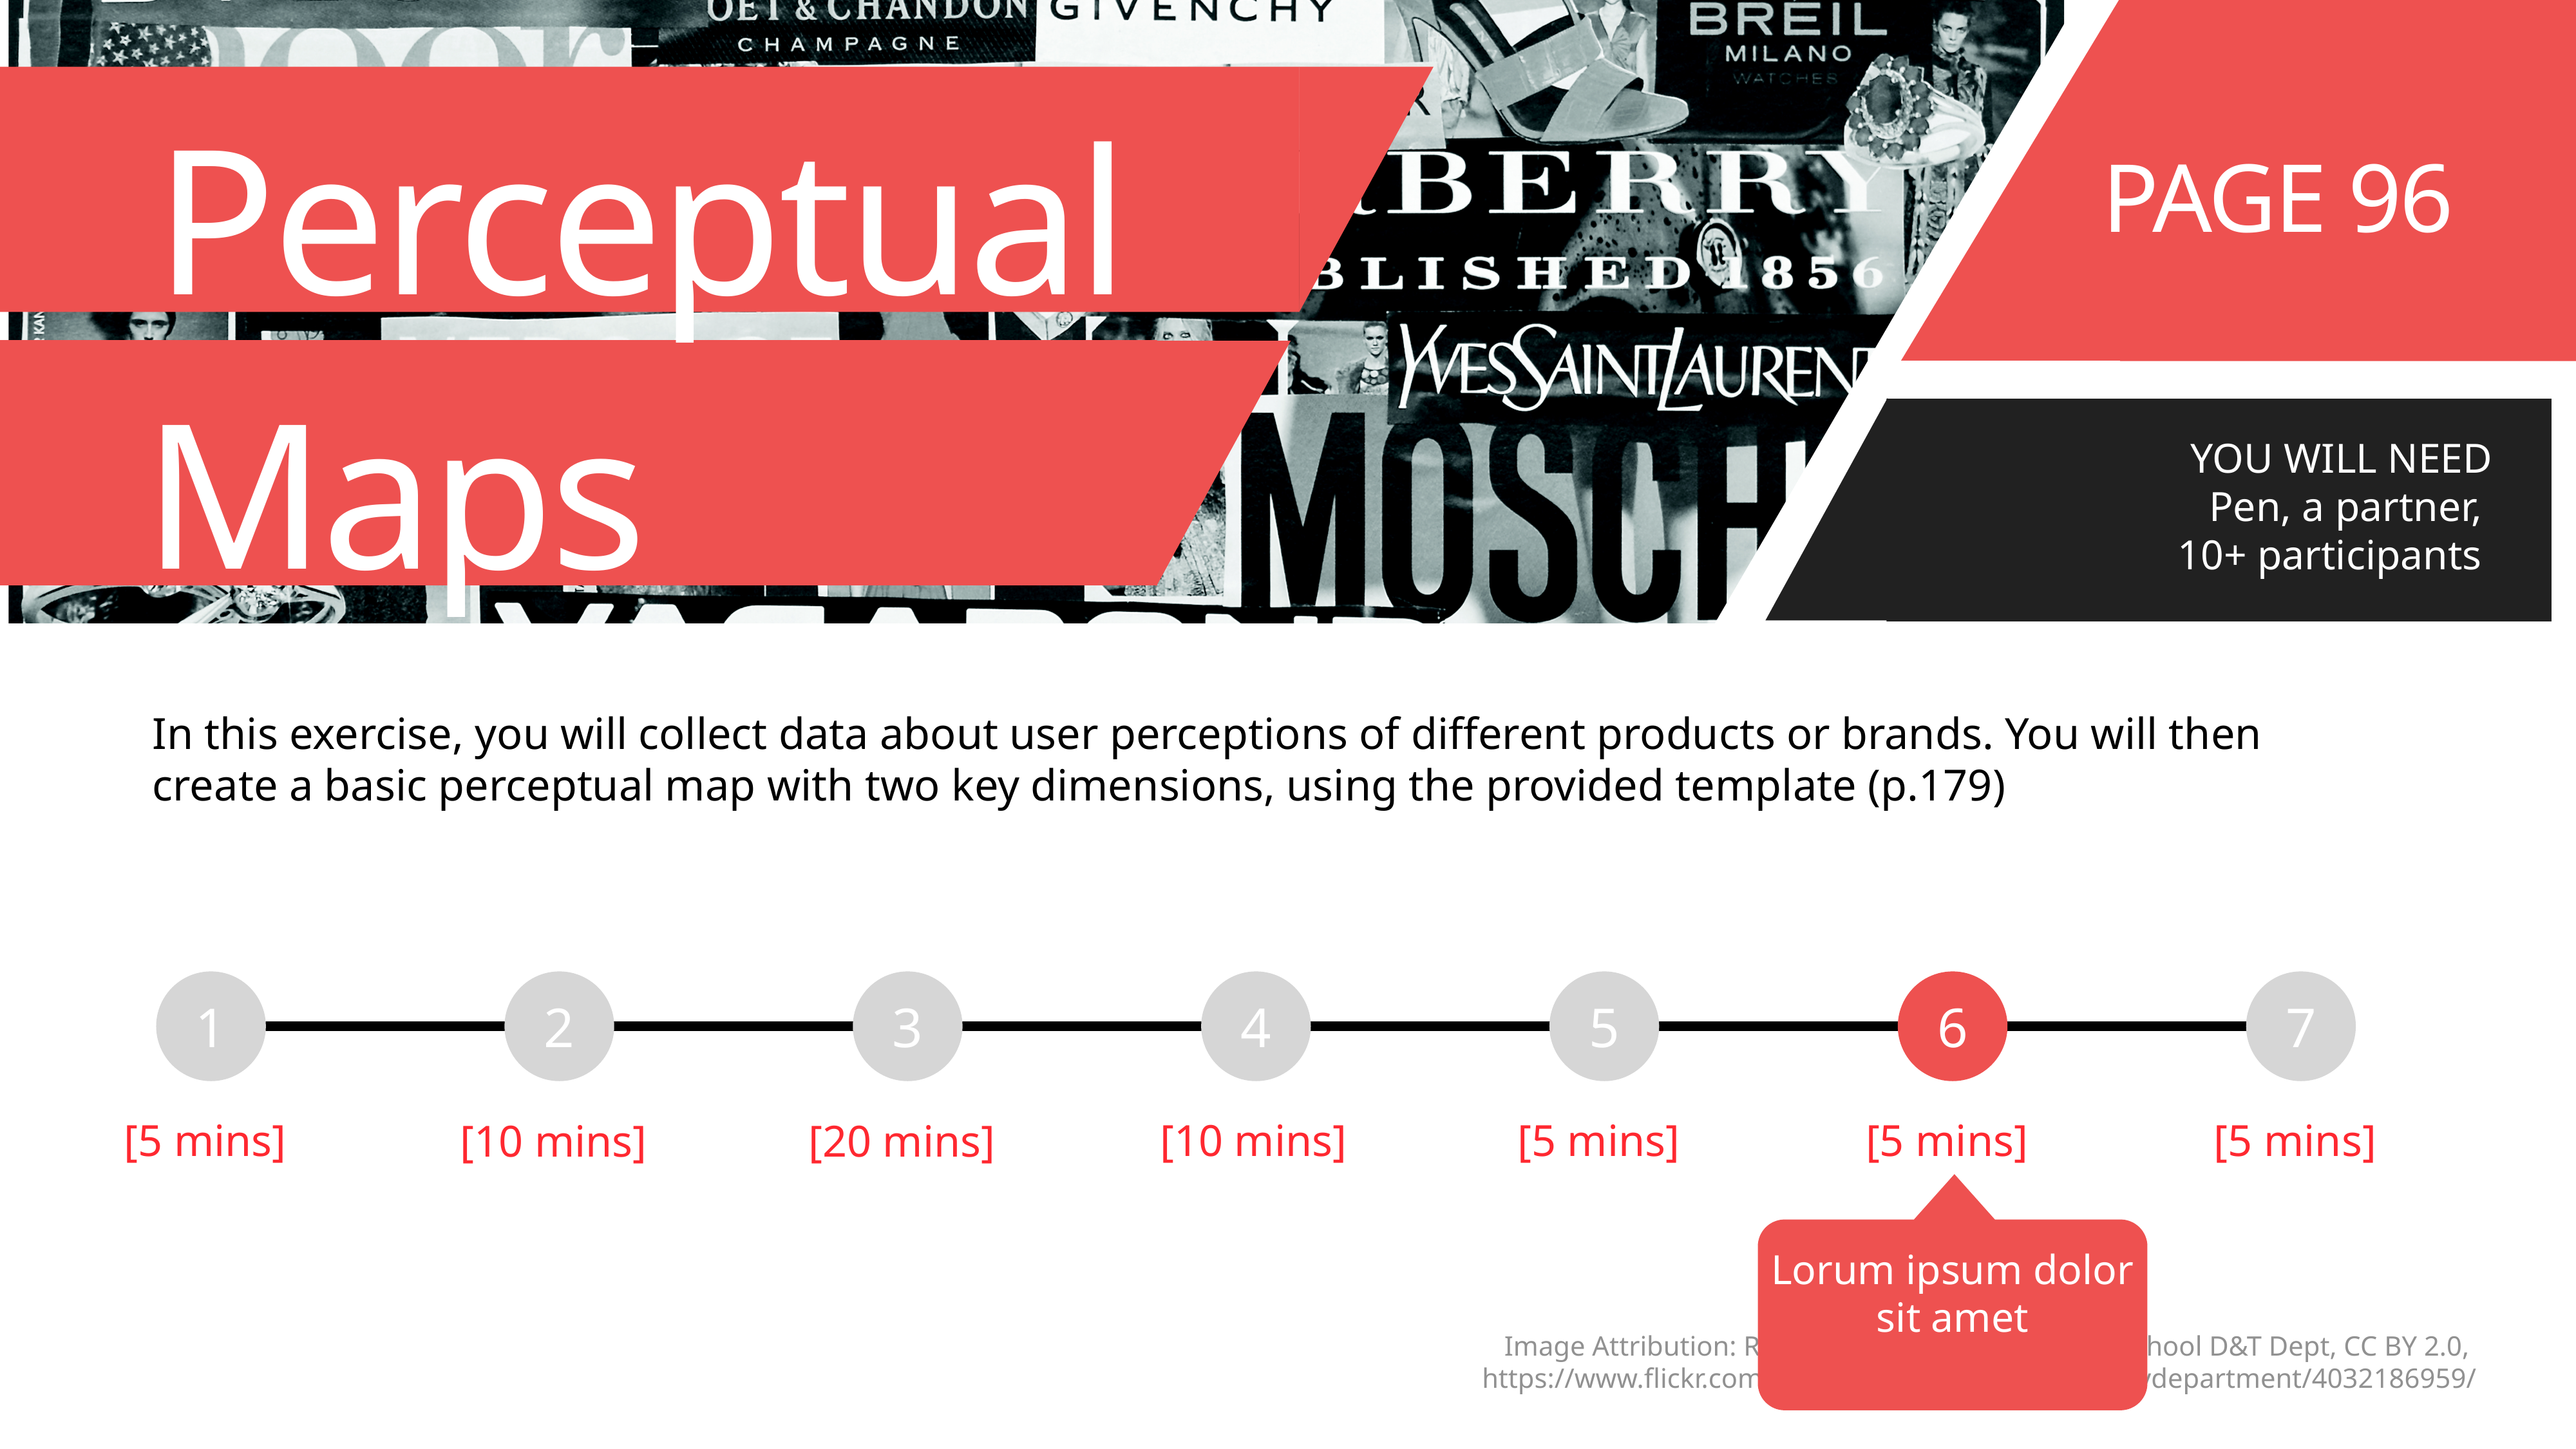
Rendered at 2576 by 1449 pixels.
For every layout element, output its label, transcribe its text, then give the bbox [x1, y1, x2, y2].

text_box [0, 0, 2576, 1401]
text_box Lorum ipsum dolor sit amet [1765, 1401, 2141, 1410]
